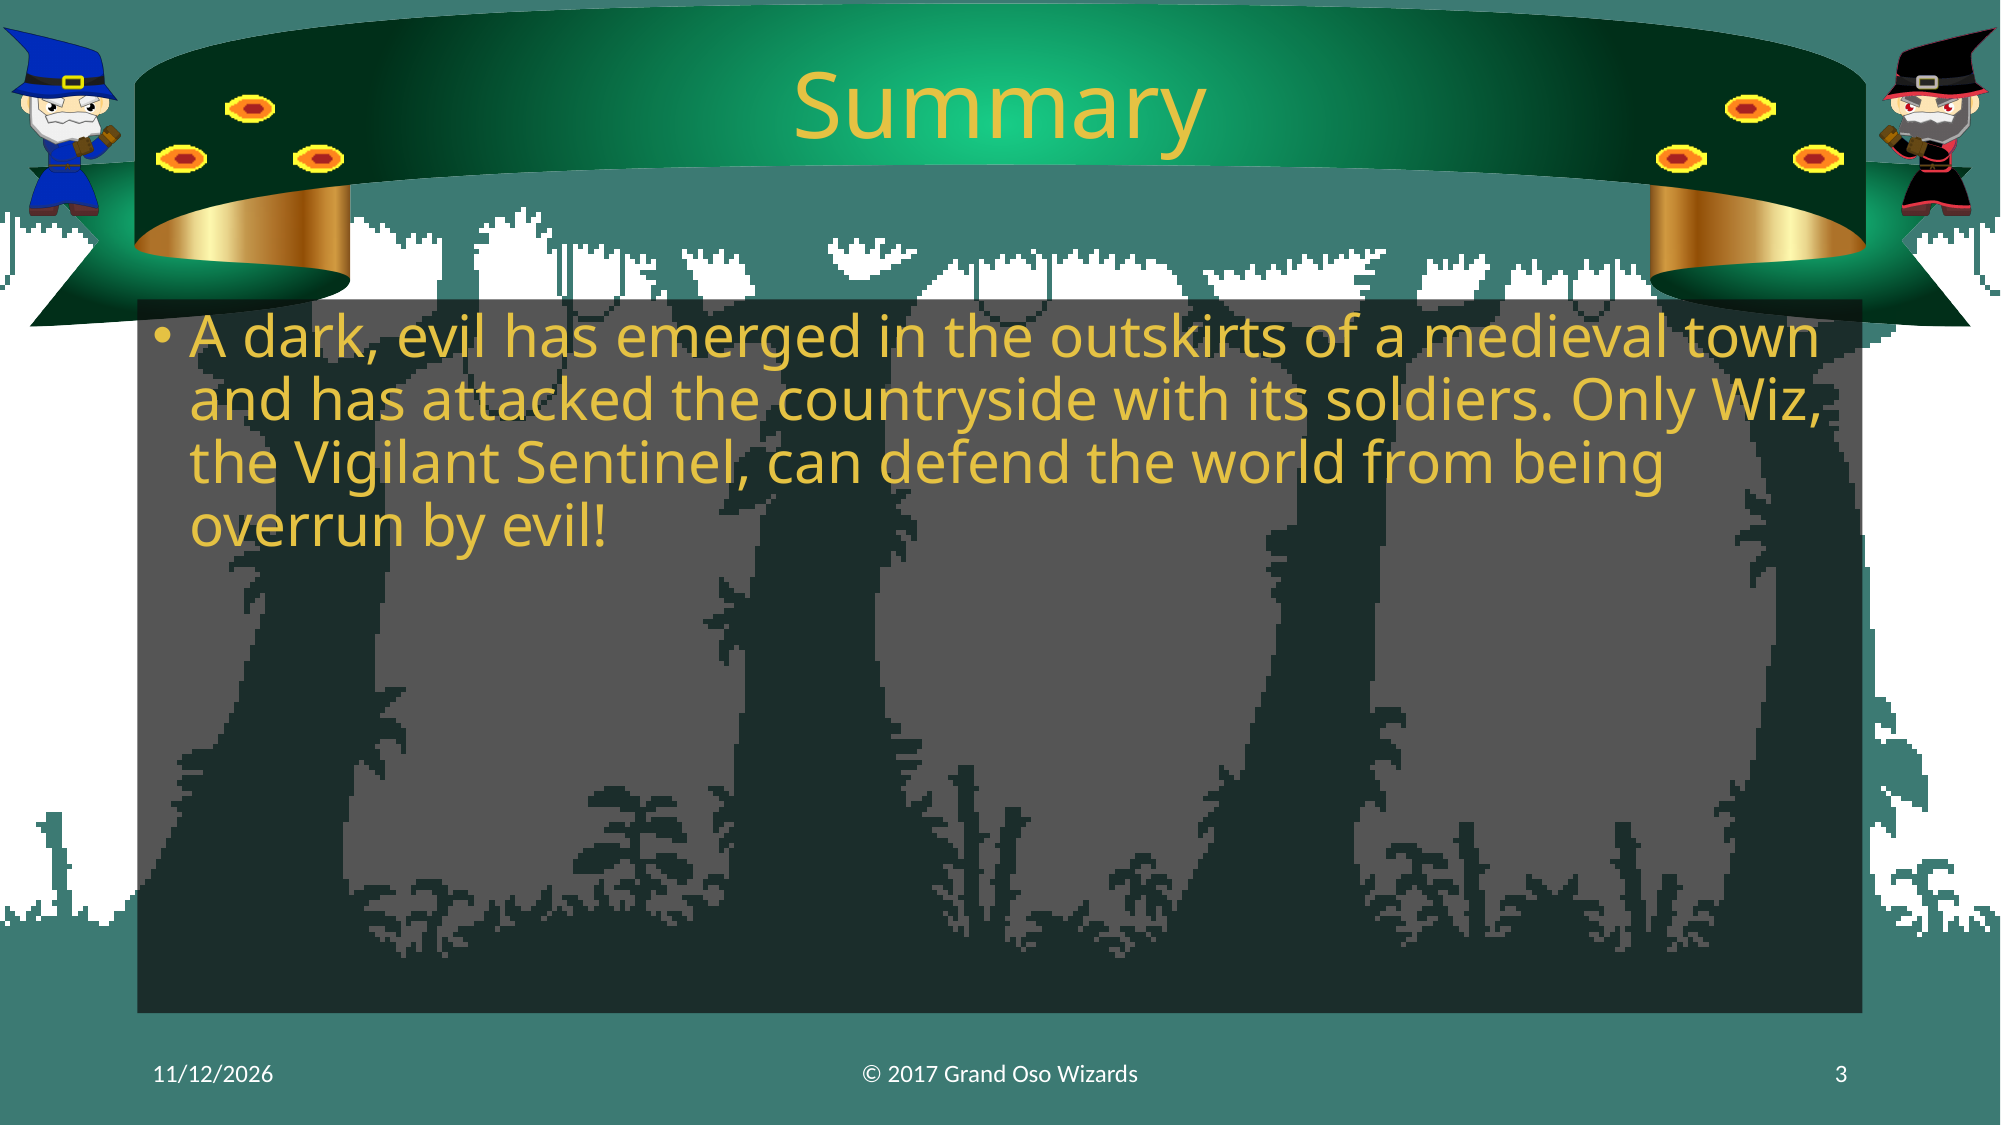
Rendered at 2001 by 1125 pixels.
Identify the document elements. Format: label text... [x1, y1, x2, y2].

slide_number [137, 1042, 588, 1103]
title Summary [137, 0, 1863, 218]
slide_number 3 [1412, 1042, 1863, 1103]
list A dark, evil has emerged in the outskirts of a medieval town and has attacked the countryside with its soldiers. Only Wiz, the Vigilant Sentinel, can defend the world from being overrun by evil! [137, 299, 1863, 1014]
footer © 2017 Grand Oso Wizards [662, 1042, 1338, 1103]
picture [0, 0, 2001, 1125]
